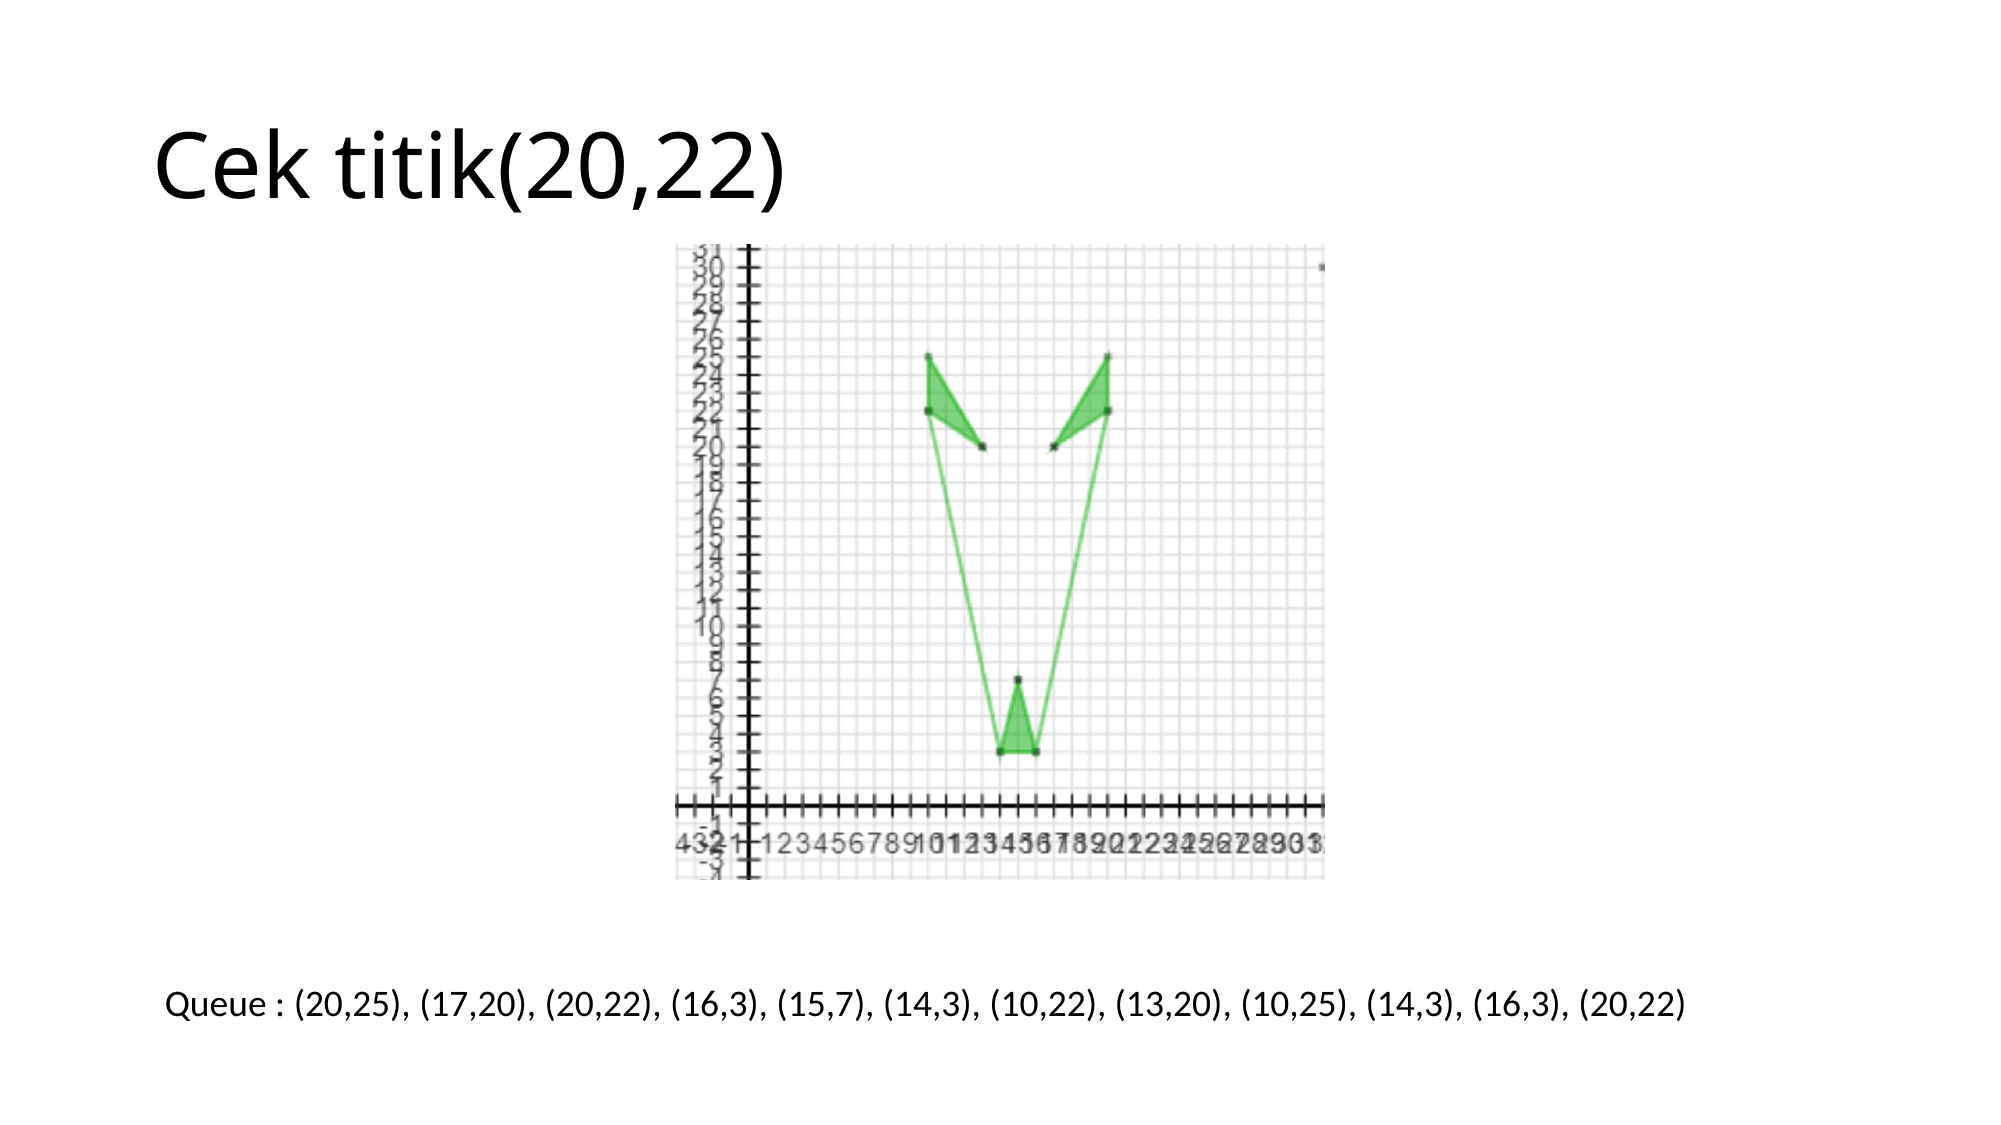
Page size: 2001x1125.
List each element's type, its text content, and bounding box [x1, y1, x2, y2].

picture [675, 244, 1325, 881]
title Cek titik(20,22) [137, 59, 1863, 278]
text_box Queue : (20,25), (17,20), (20,22), (16,3), (15,7), (14,3), (10,22), (13,20), (10,25), (14,3), (16,3), (20,22) [150, 971, 1703, 1077]
